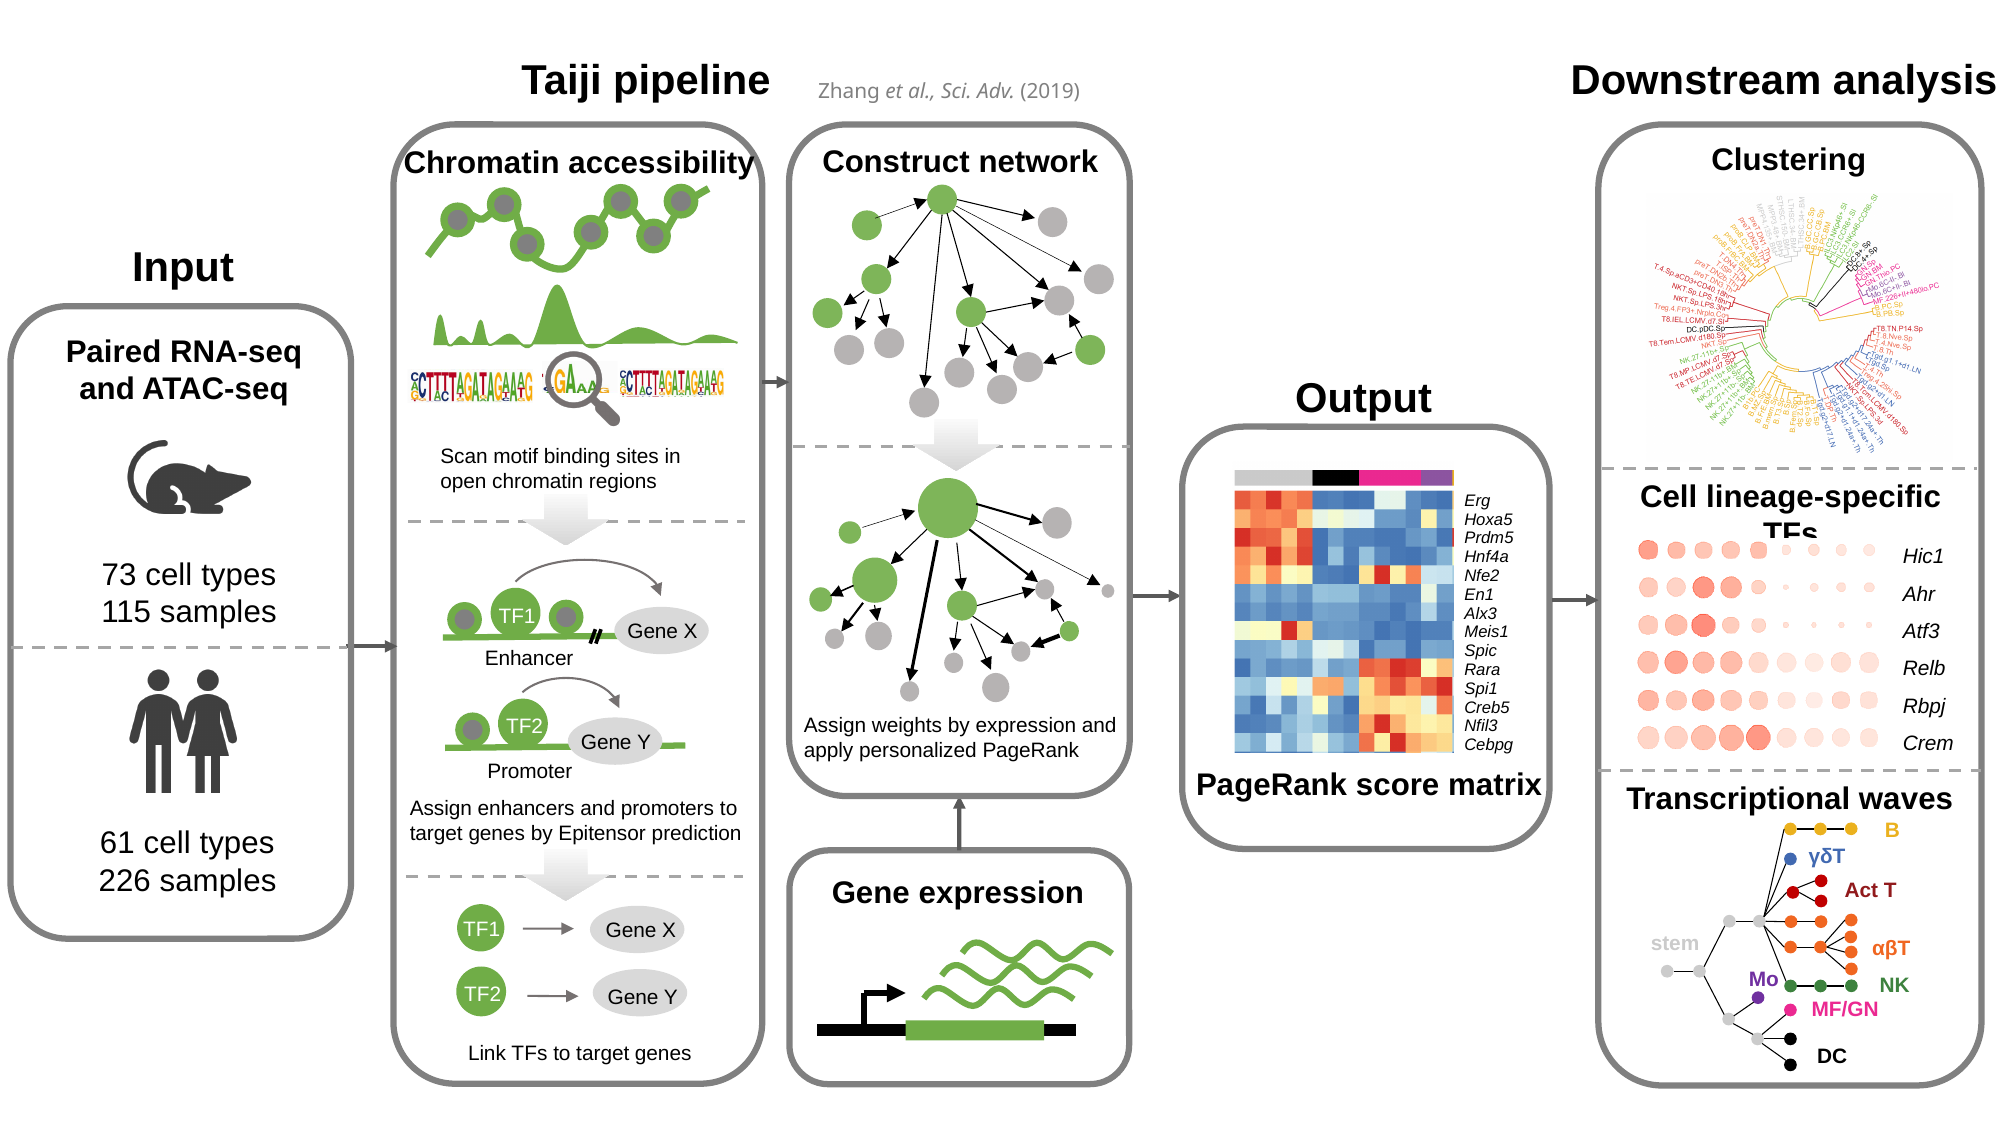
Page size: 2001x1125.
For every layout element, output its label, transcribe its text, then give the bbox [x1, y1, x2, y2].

text_box [1185, 810, 1547, 850]
picture [1635, 538, 1884, 755]
text_box Downstream analysis [1554, 45, 2000, 111]
picture [1232, 461, 1454, 753]
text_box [789, 124, 1134, 1085]
text_box Hic1 Ahr Atf3 Relb Rbpj Crem [1888, 522, 1973, 763]
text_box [10, 232, 352, 939]
picture [1646, 193, 1953, 462]
text_box PageRank score matrix [1181, 757, 1564, 810]
text_box [1630, 123, 1950, 132]
text_box [1597, 823, 1959, 1087]
text_box [1181, 427, 1551, 757]
text_box [1597, 185, 1983, 468]
text_box Output [1223, 363, 1504, 428]
text_box Erg Hoxa5 Prdm5 Hnf4a Nfe2 En1 Alx3 Meis1 Spic Rara Spi1 Creb5 Nfil3 Cebpg [1449, 483, 1541, 762]
text_box Taiji pipeline [480, 45, 812, 111]
text_box [1597, 559, 1983, 770]
text_box [1967, 823, 1983, 1064]
text_box Zhang et al., Sci. Adv. (2019) [803, 70, 1095, 111]
text_box Transcriptional waves [1595, 770, 1984, 823]
text_box Clustering [1595, 132, 1991, 185]
text_box Cell lineage-specific TFs [1593, 468, 1989, 559]
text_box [346, 124, 790, 1084]
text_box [1636, 808, 1967, 1072]
